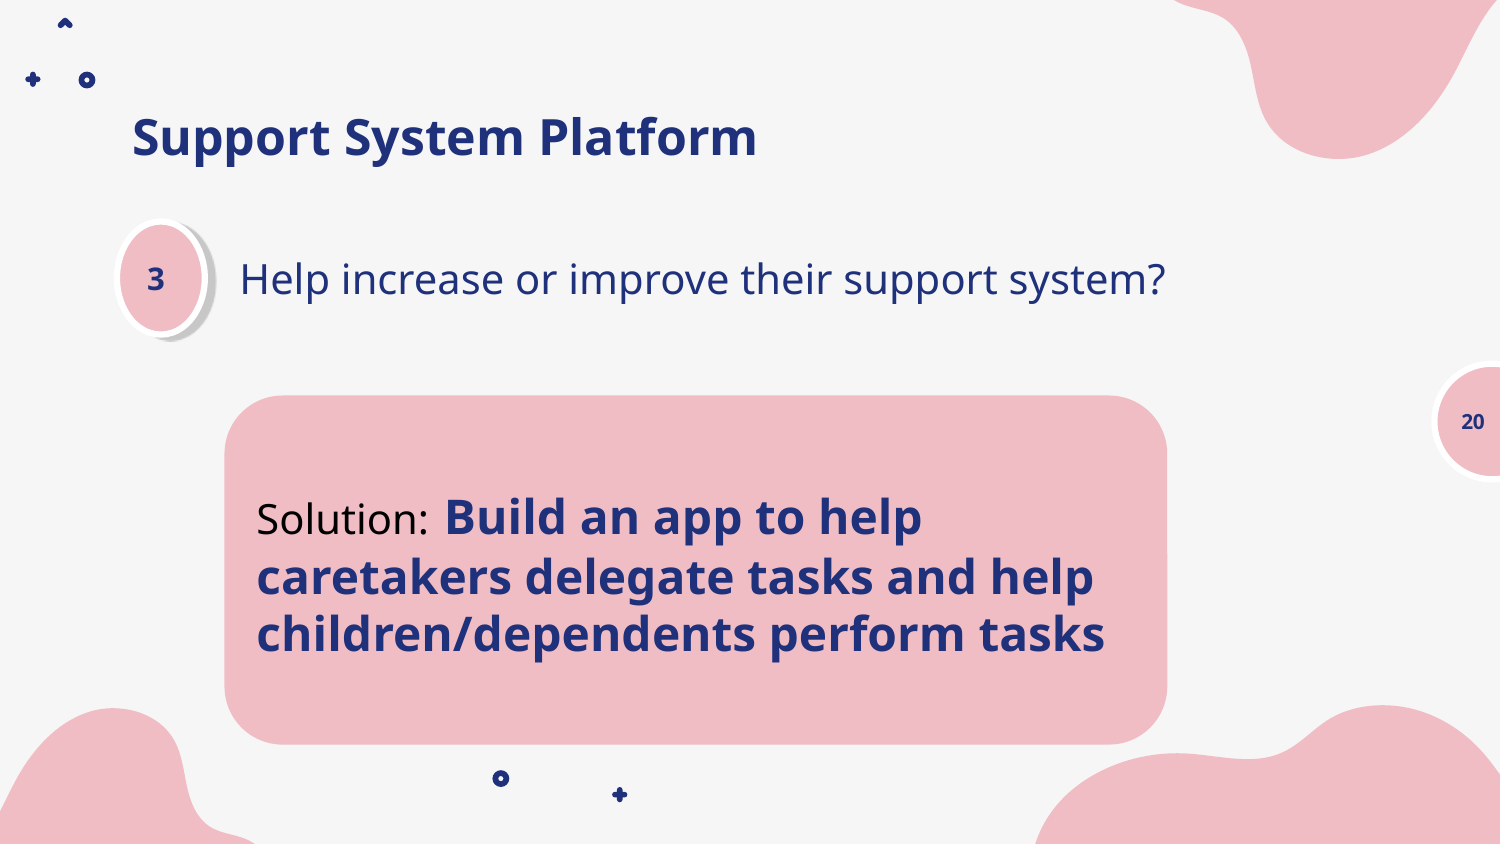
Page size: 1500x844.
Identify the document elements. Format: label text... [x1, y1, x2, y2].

title 3 [132, 250, 190, 306]
text_box [116, 221, 205, 335]
slide_number ‹#› [1428, 391, 1500, 456]
text_box Solution: Build an app to help caretakers delegate tasks and help children/dependents perform tasks [224, 395, 1168, 745]
title Support System Platform [116, 88, 1383, 183]
title Help increase or improve their support system? [224, 221, 1383, 335]
